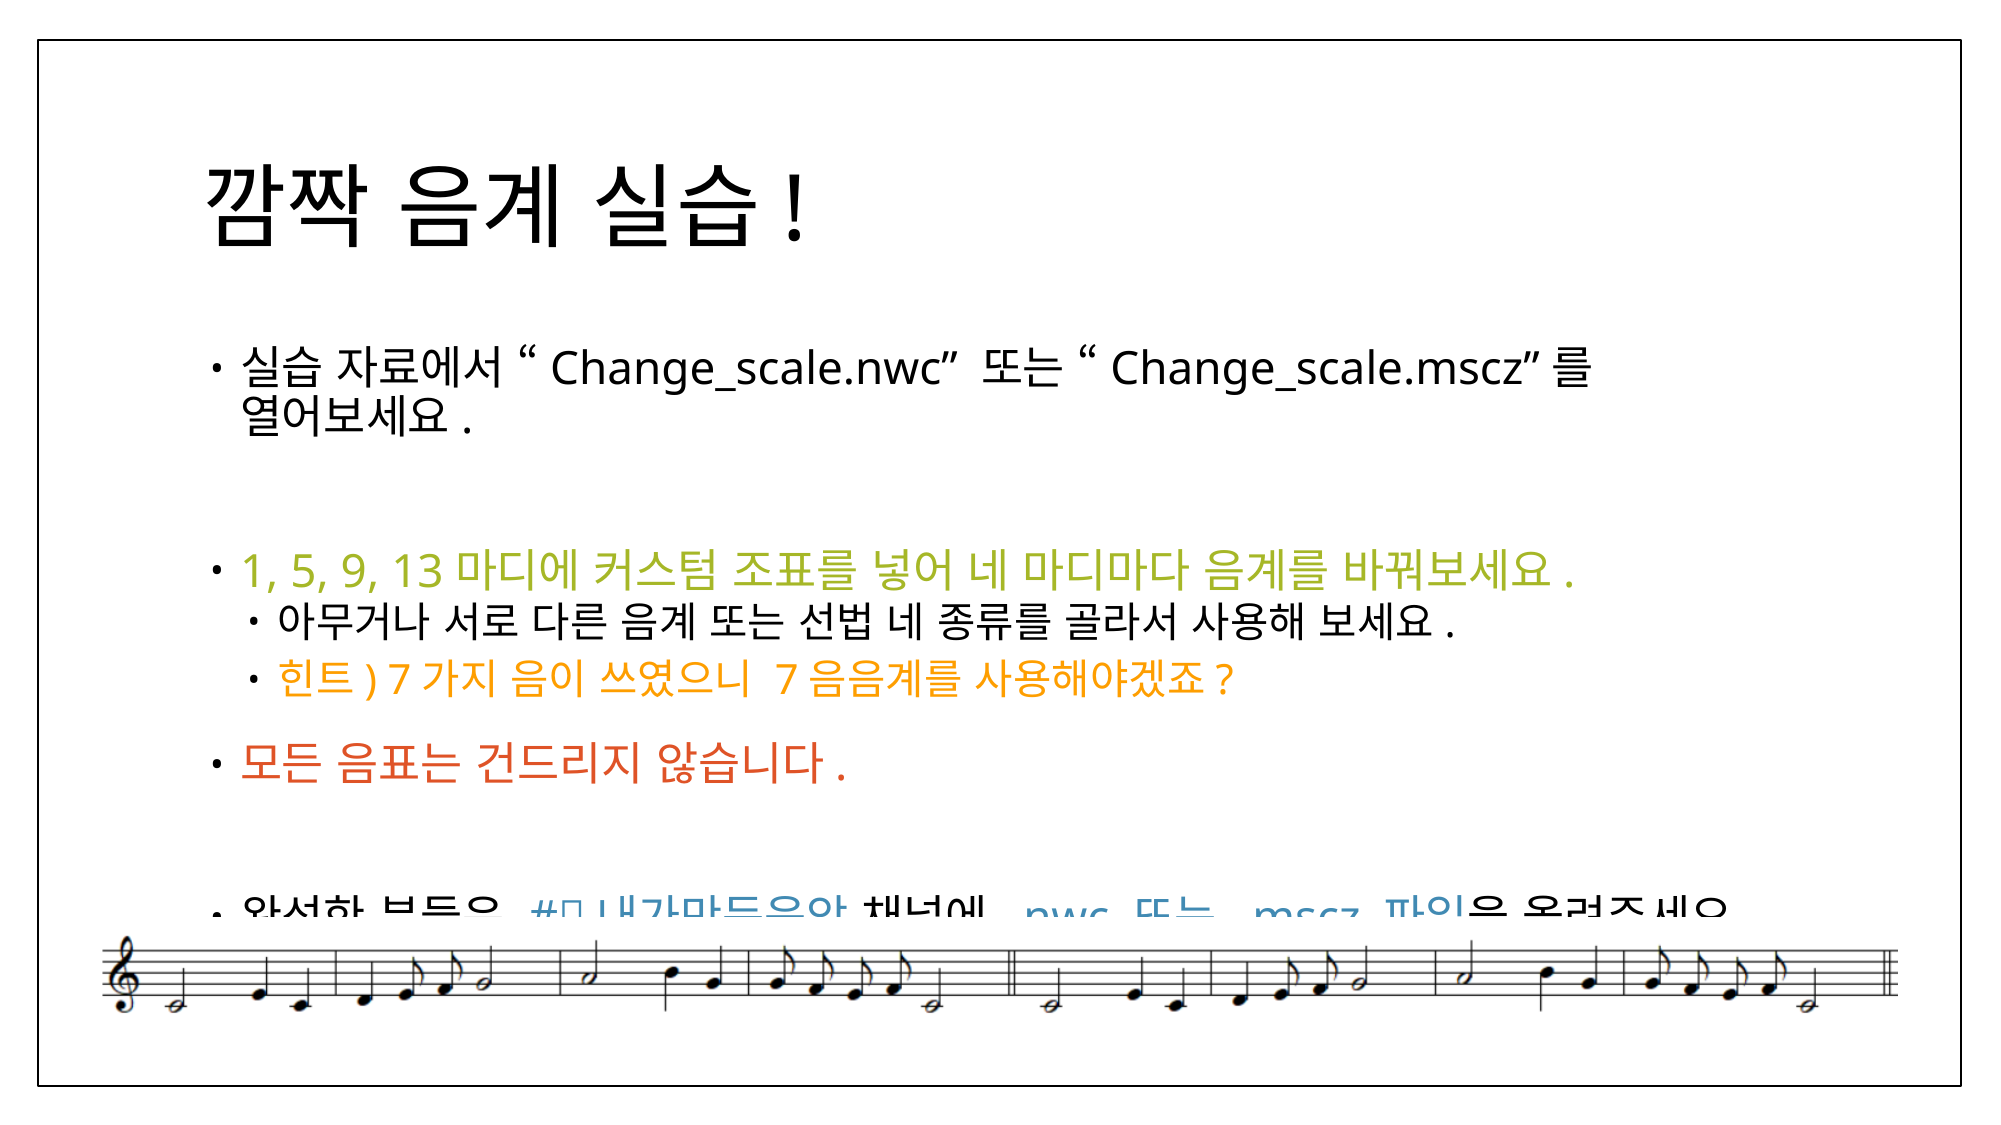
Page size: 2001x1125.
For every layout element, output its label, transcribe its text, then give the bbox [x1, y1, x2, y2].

list 실습 자료에서 “Change_scale.nwc” 또는 “Change_scale.mscz”를 열어보세요. 1, 5, 9, 13마디에 커스텀 조표를 넣어 네 마디마다 음계를 바꿔보세요. 아무거나 서로 다른 음계 또는 선법 네 종류를 골라서 사용해 보세요. 힌트) 7가지 음이 쓰였으니 7음음계를 사용해야겠죠? 모든 음표는 건드리지 않습니다. 완성한 분들은 #🎼내가만든음악 채널에 .nwc 또는 .mscz 파일을 올려주세요. [187, 337, 1808, 916]
picture [101, 917, 1898, 1026]
title 깜짝 음계 실습! [187, 99, 1808, 323]
